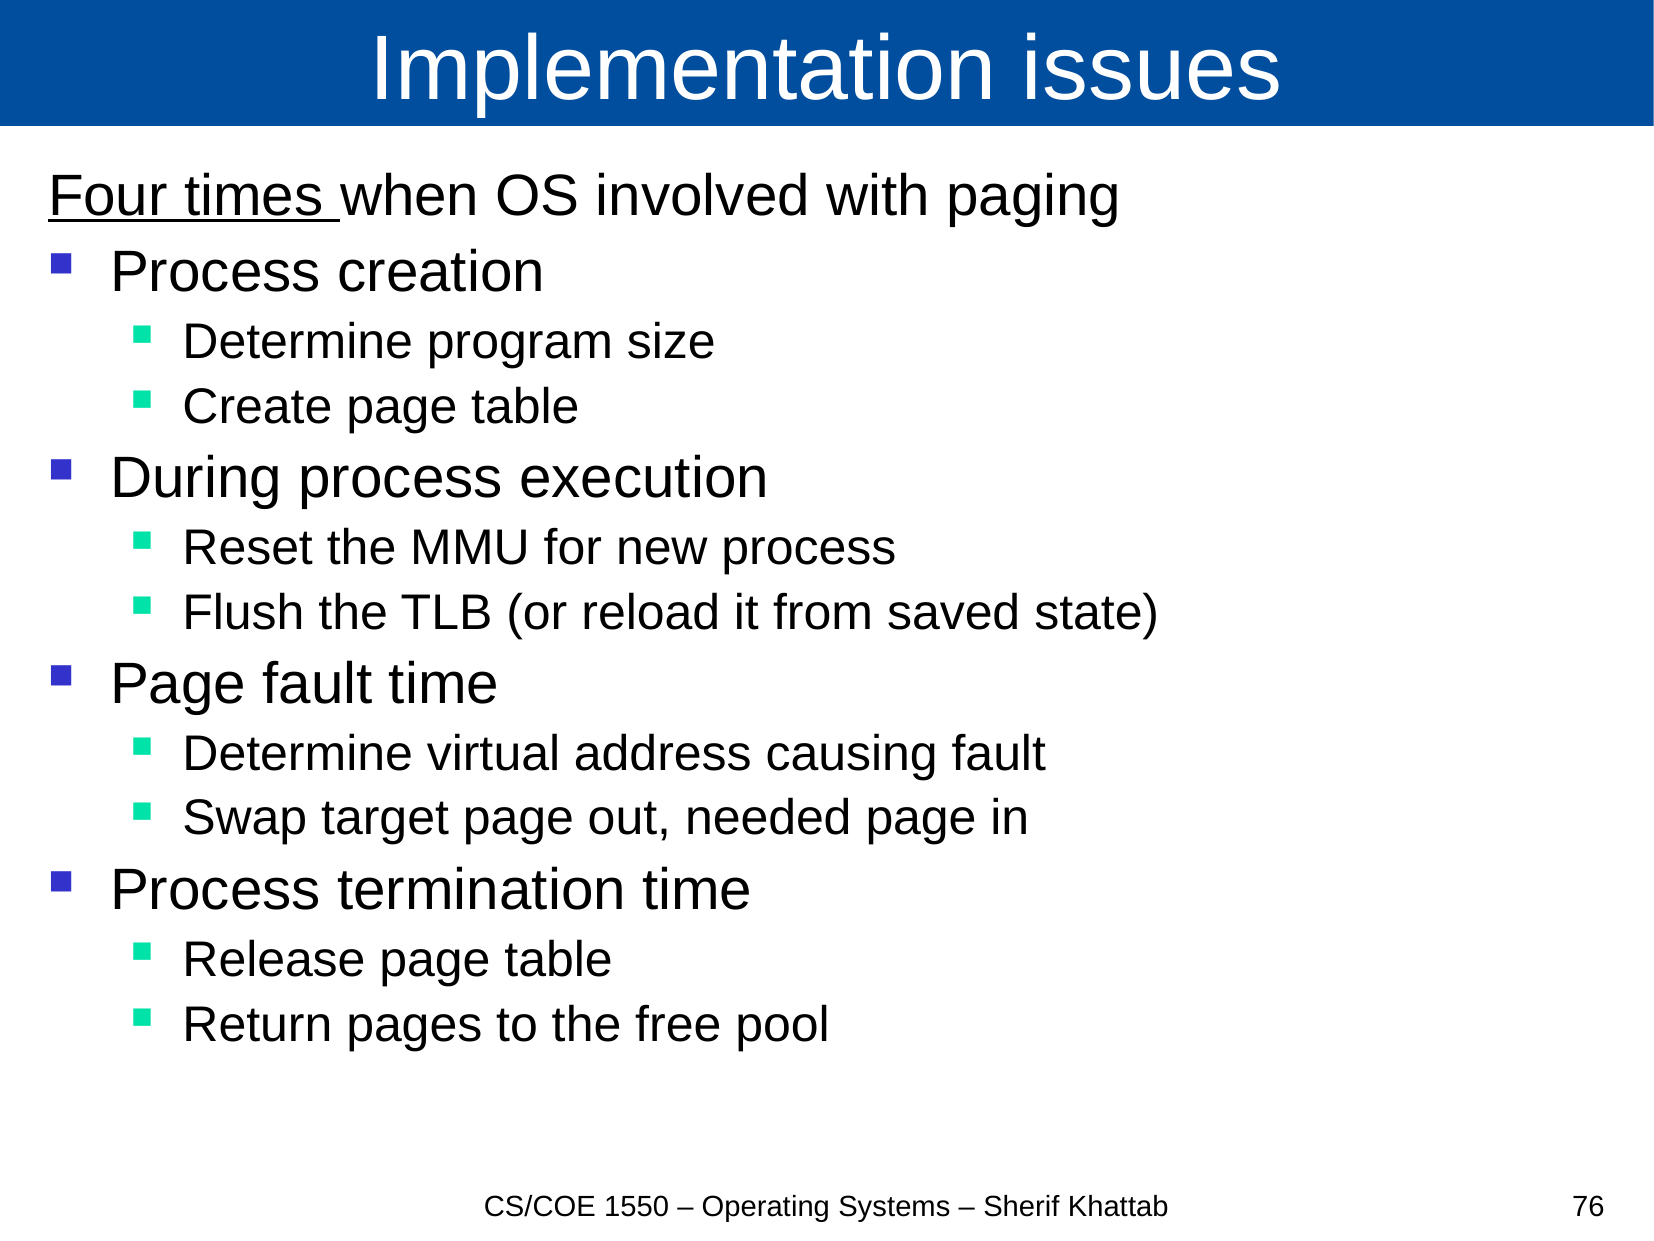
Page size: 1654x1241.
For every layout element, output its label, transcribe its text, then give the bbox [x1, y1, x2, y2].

list Four times when OS involved with paging Process creation Determine program size Create page table During process execution Reset the MMU for new process Flush the TLB (or reload it from saved state) Page fault time Determine virtual address causing fault Swap target page out, needed page in Process termination time Release page table Return pages to the free pool [33, 150, 1620, 1158]
title Implementation issues [0, 0, 1654, 126]
slide_number 76 [1550, 1185, 1620, 1230]
footer CS/COE 1550 – Operating Systems – Sherif Khattab [337, 1185, 1316, 1230]
